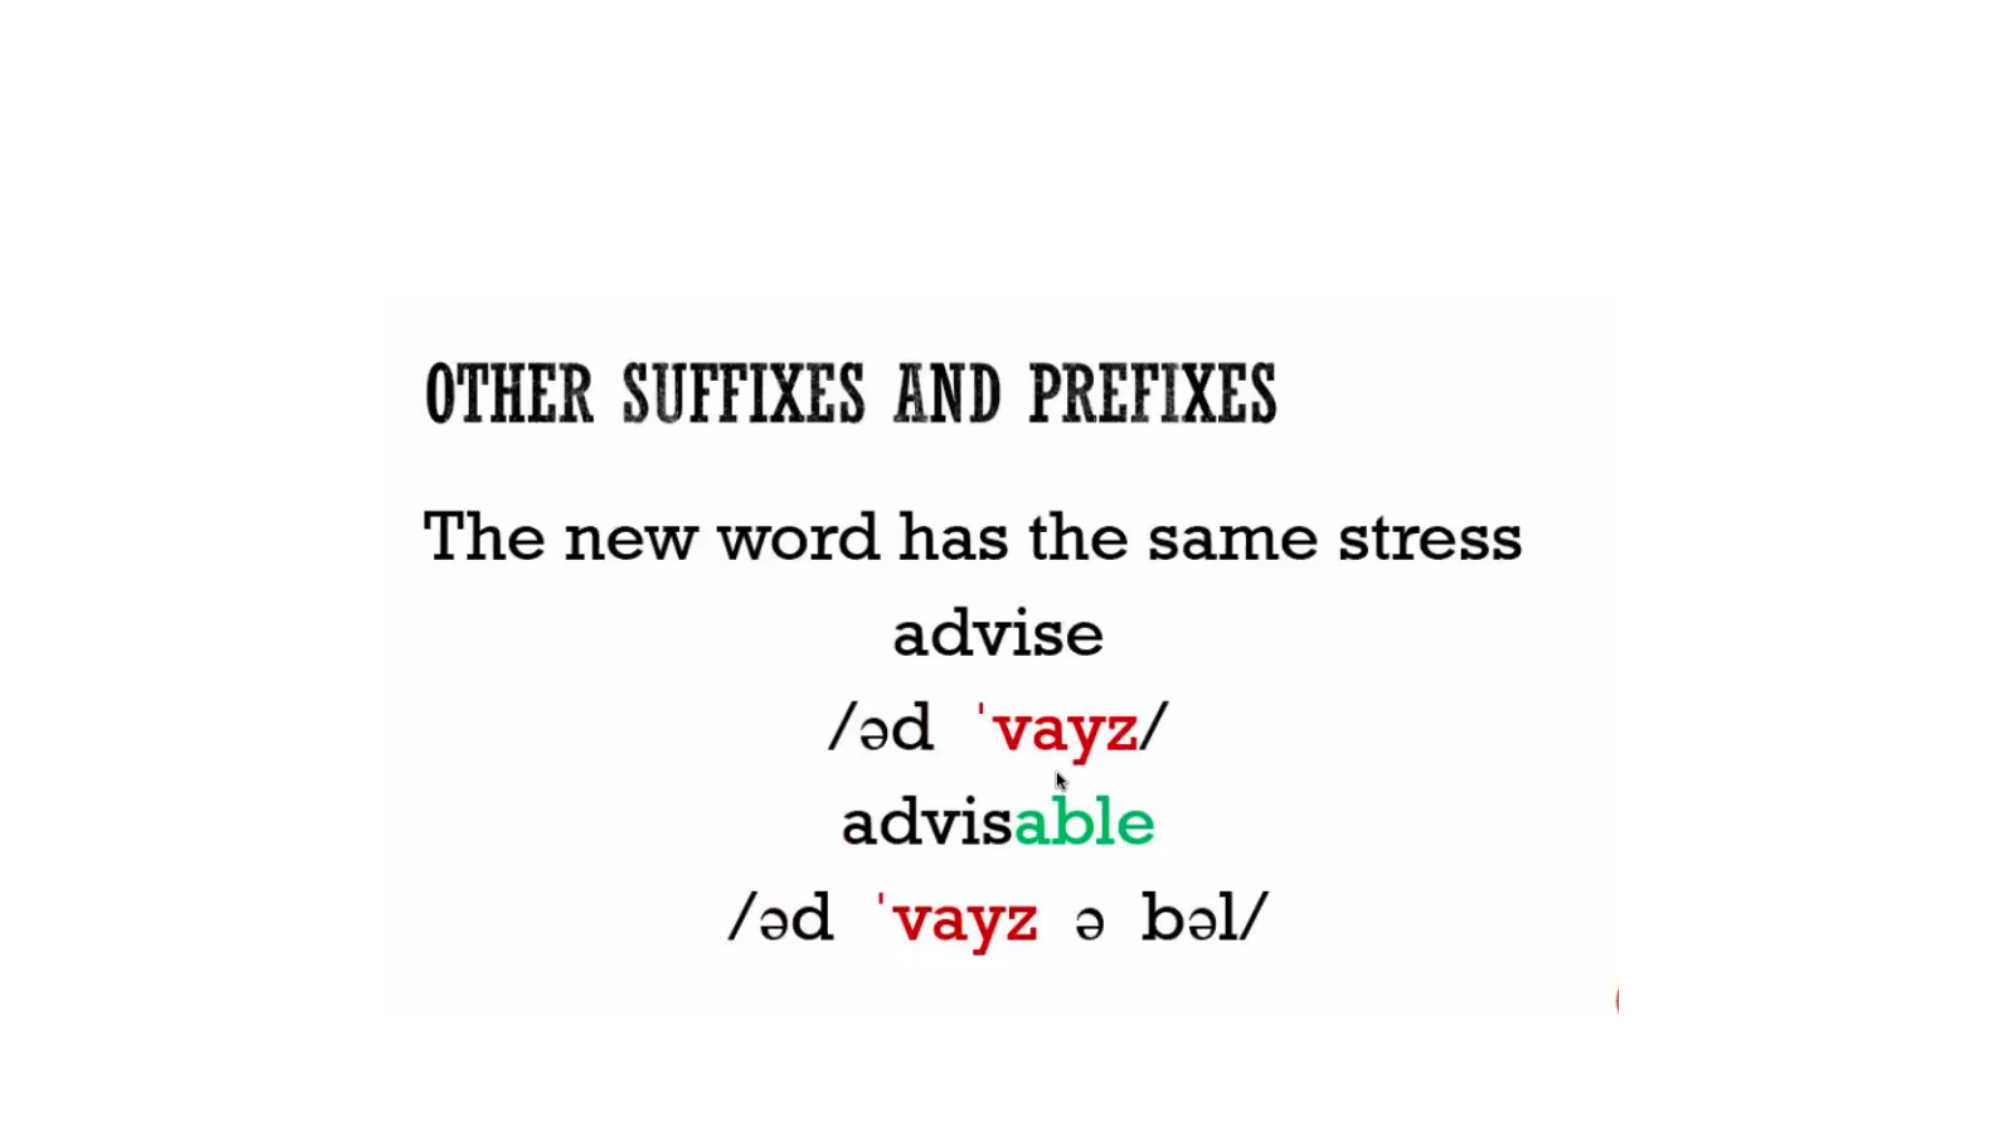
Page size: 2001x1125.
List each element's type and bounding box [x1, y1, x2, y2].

list [381, 299, 1619, 1014]
